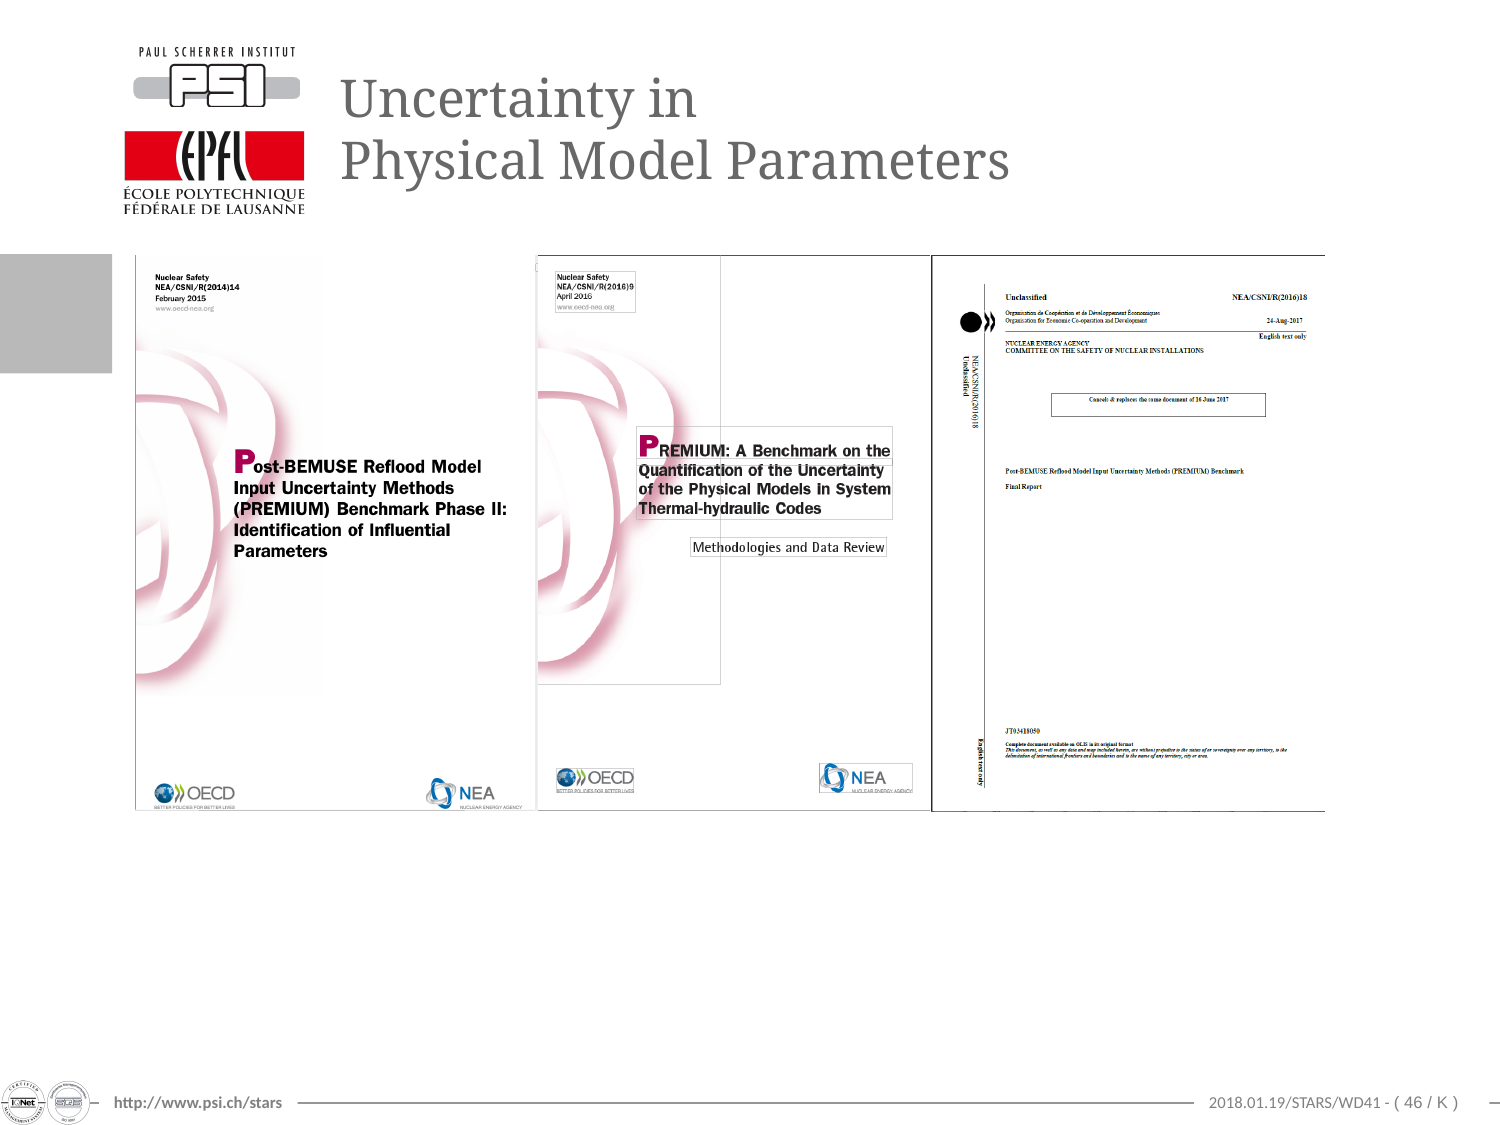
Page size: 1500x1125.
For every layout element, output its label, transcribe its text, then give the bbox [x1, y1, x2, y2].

picture [0, 1080, 90, 1125]
picture [135, 255, 1325, 812]
title Uncertainty in Physical Model Parameters [340, 47, 1459, 209]
